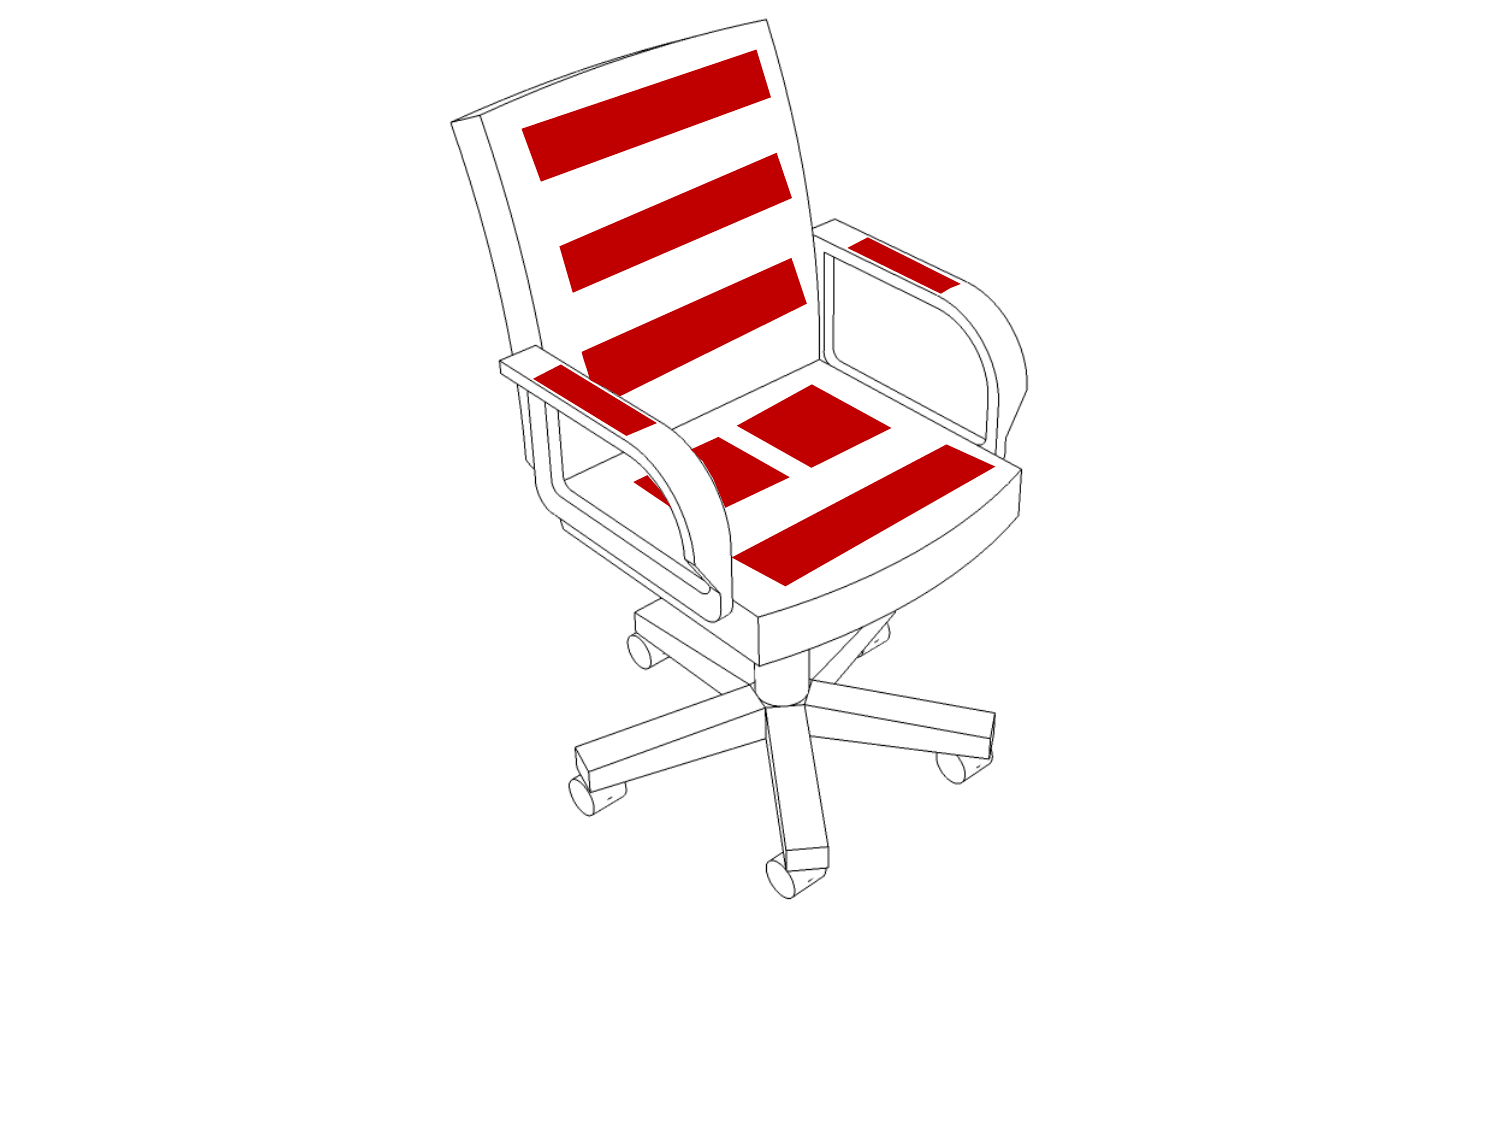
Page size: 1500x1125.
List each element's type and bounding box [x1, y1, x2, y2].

text_box [423, 0, 1040, 941]
